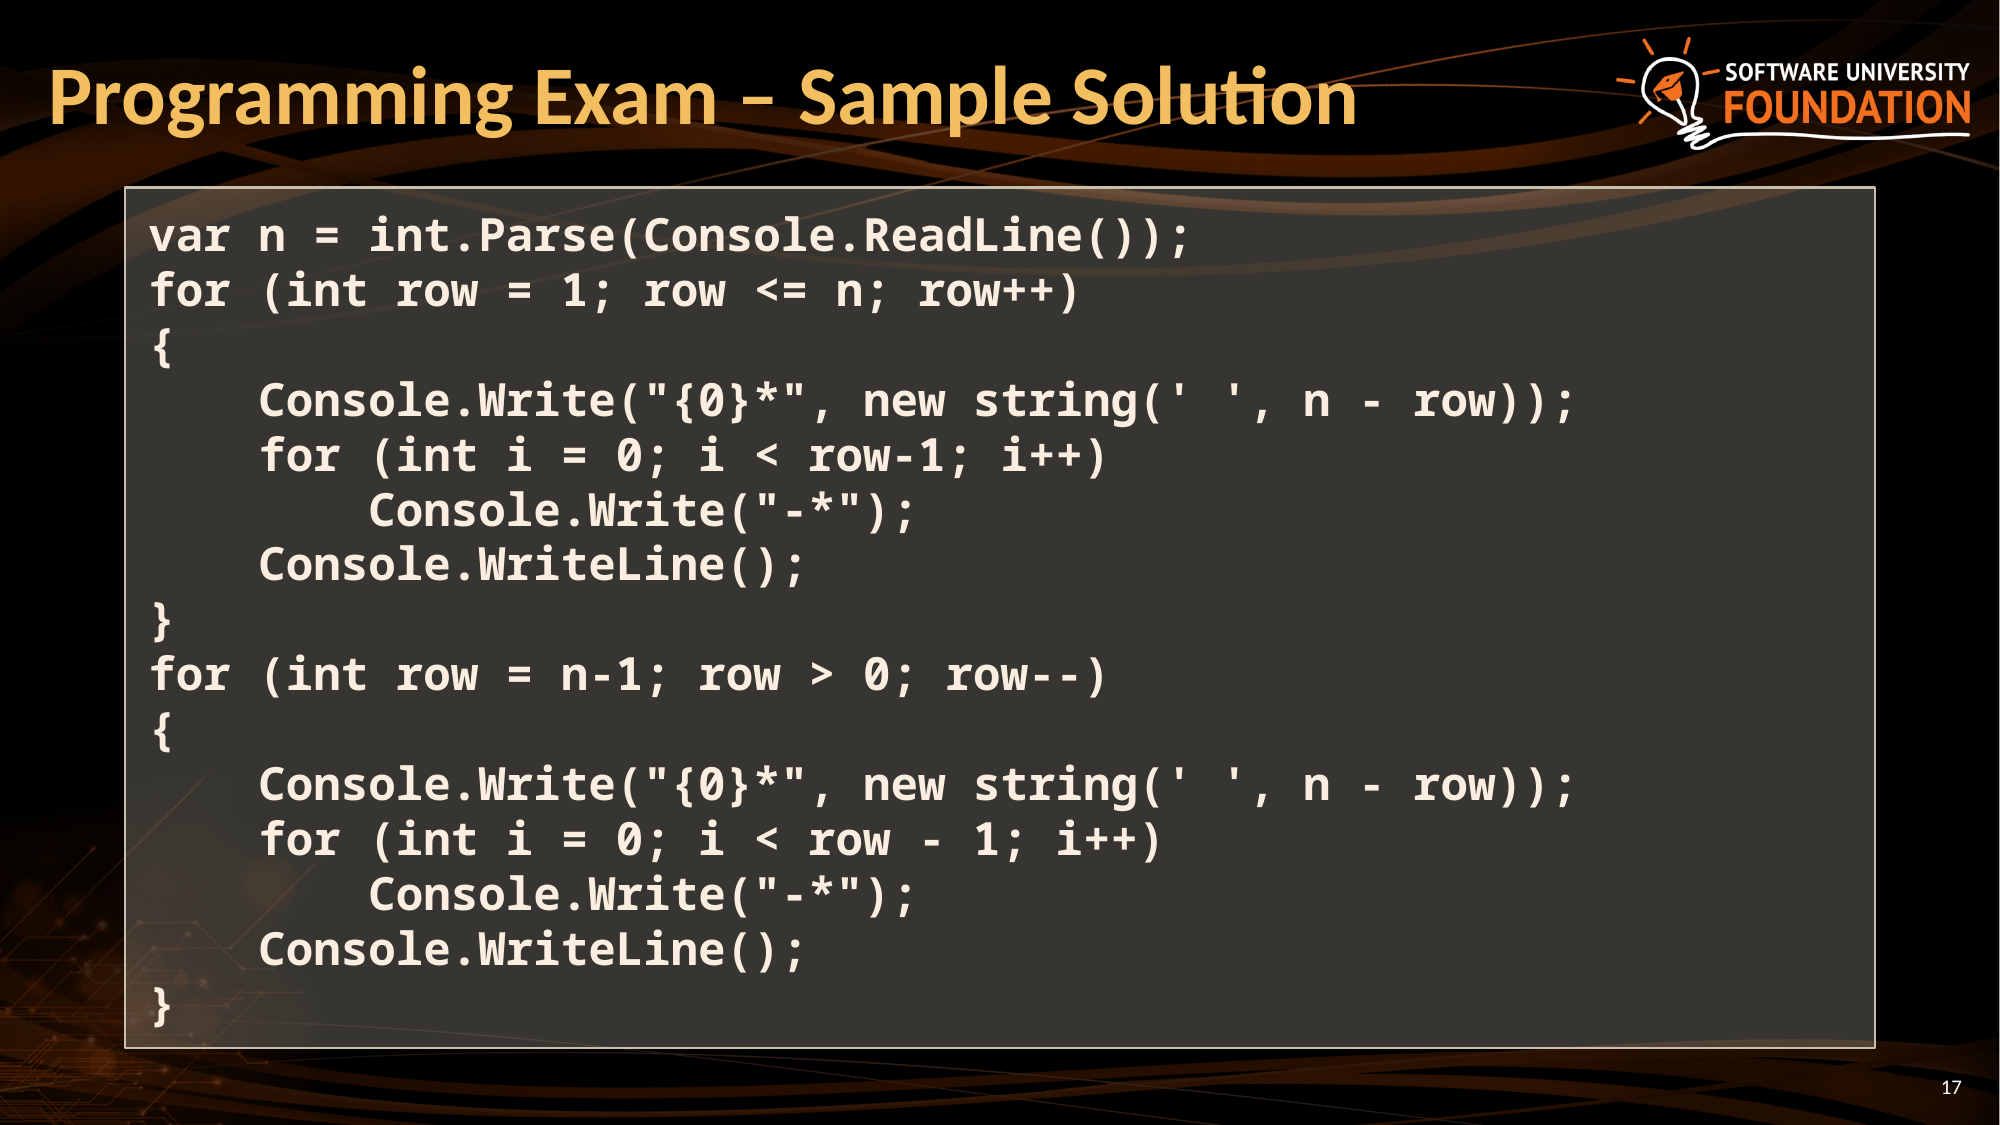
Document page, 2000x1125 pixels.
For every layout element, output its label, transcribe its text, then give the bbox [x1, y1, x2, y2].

title Programming Exam – Sample Solution [30, 6, 1602, 189]
text_box var n = int.Parse(Console.ReadLine()); for (int row = 1; row <= n; row++) { Console.Write("{0}*", new string(' ', n - row)); for (int i = 0; i < row-1; i++) Console.Write("-*"); Console.WriteLine(); } for (int row = n-1; row > 0; row--) { Console.Write("{0}*", new string(' ', n - row)); for (int i = 0; i < row - 1; i++) Console.Write("-*"); Console.WriteLine(); } [124, 187, 1875, 1048]
picture [0, 0, 2000, 1125]
slide_number 17 [1897, 1070, 1968, 1103]
